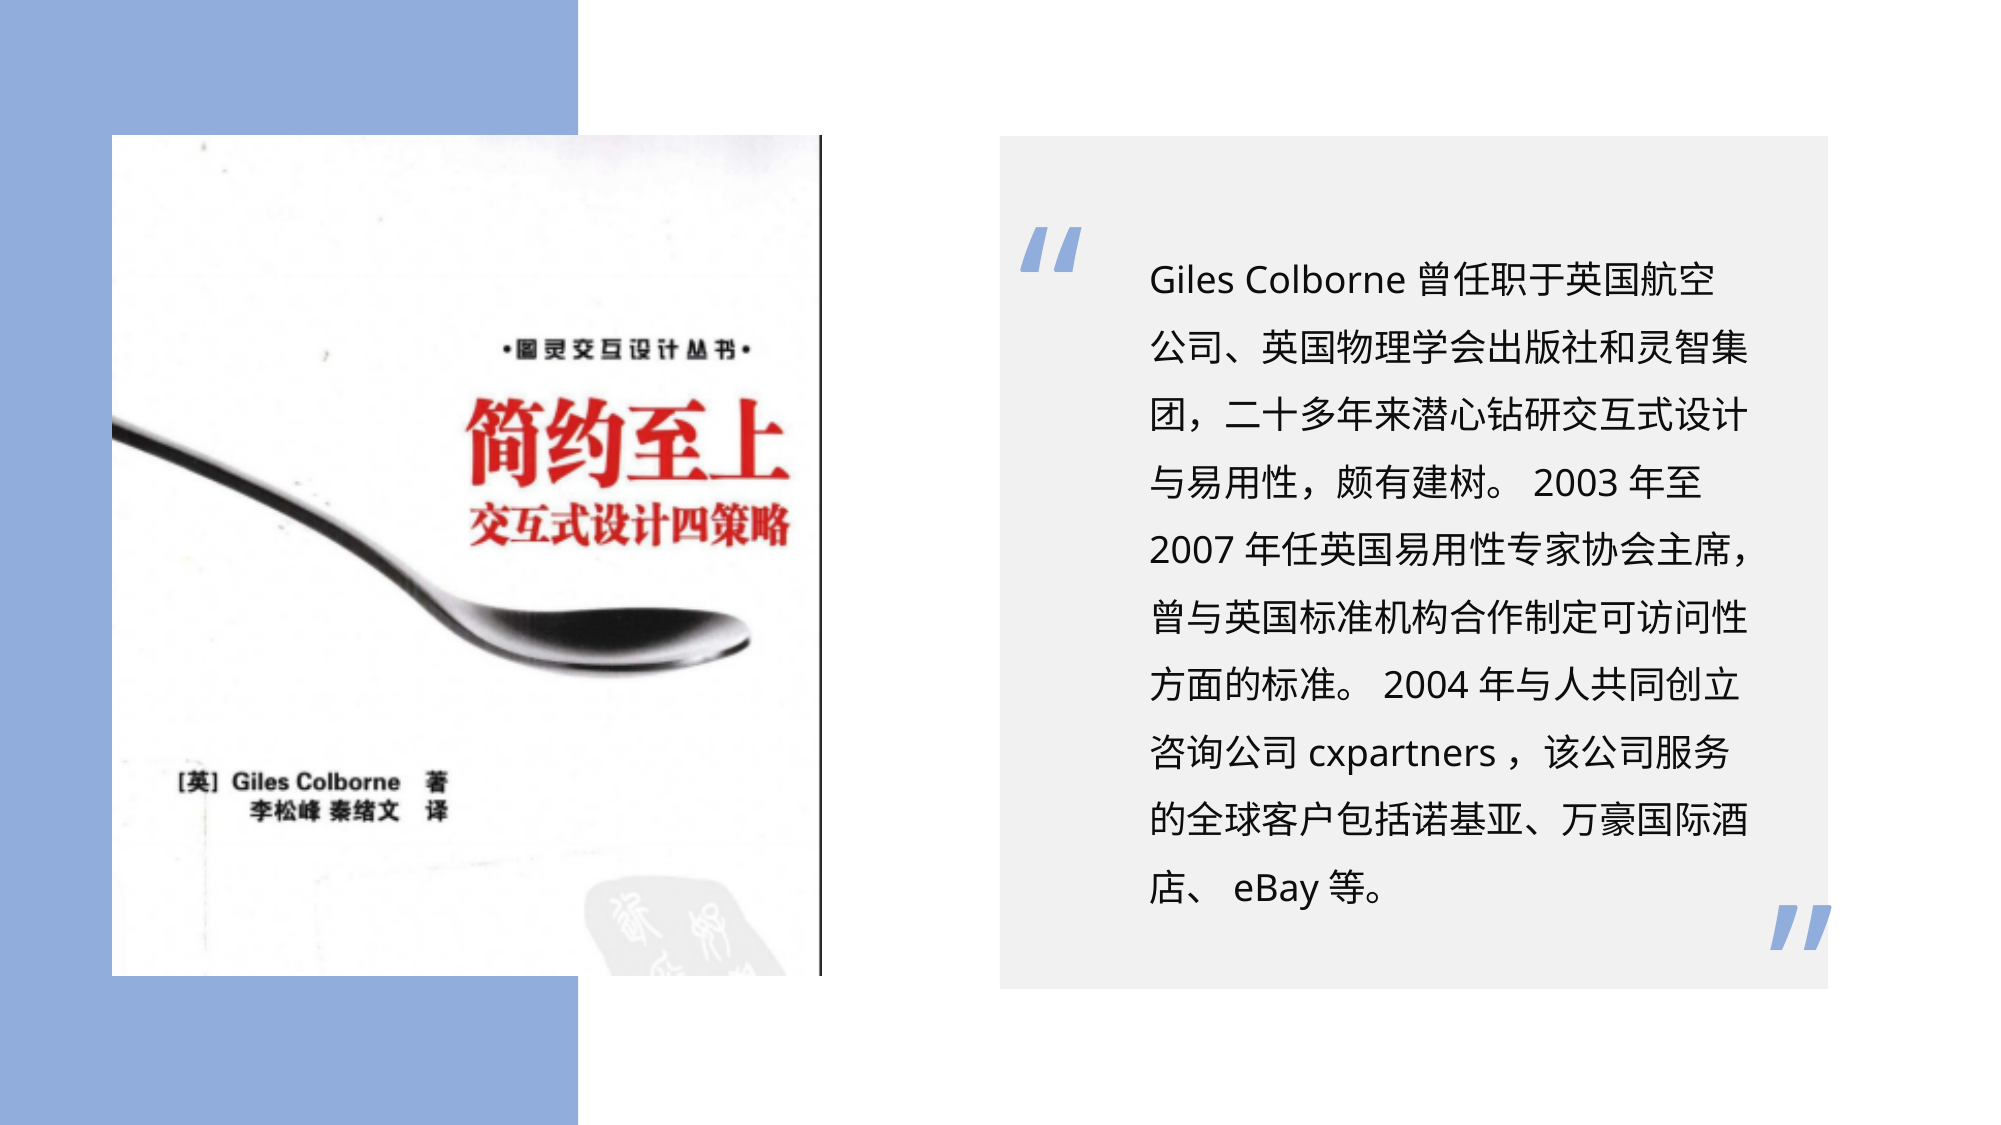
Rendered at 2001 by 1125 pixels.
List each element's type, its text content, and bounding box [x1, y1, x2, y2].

text_box “ [968, 167, 1135, 402]
text_box Giles Colborne曾任职于英国航空公司、英国物理学会出版社和灵智集团，二十多年来潜心钻研交互式设计与易用性，颇有建树。2003年至2007年任英国易用性专家协会主席，曾与英国标准机构合作制定可访问性方面的标准。2004年与人共同创立咨询公司cxpartners，该公司服务的全球客户包括诺基亚、万豪国际酒店、eBay等。 [1134, 226, 1766, 916]
text_box [999, 135, 1829, 845]
picture [111, 135, 822, 976]
text_box ” [1692, 845, 1910, 1081]
text_box [0, 0, 579, 1125]
text_box [999, 402, 1692, 990]
